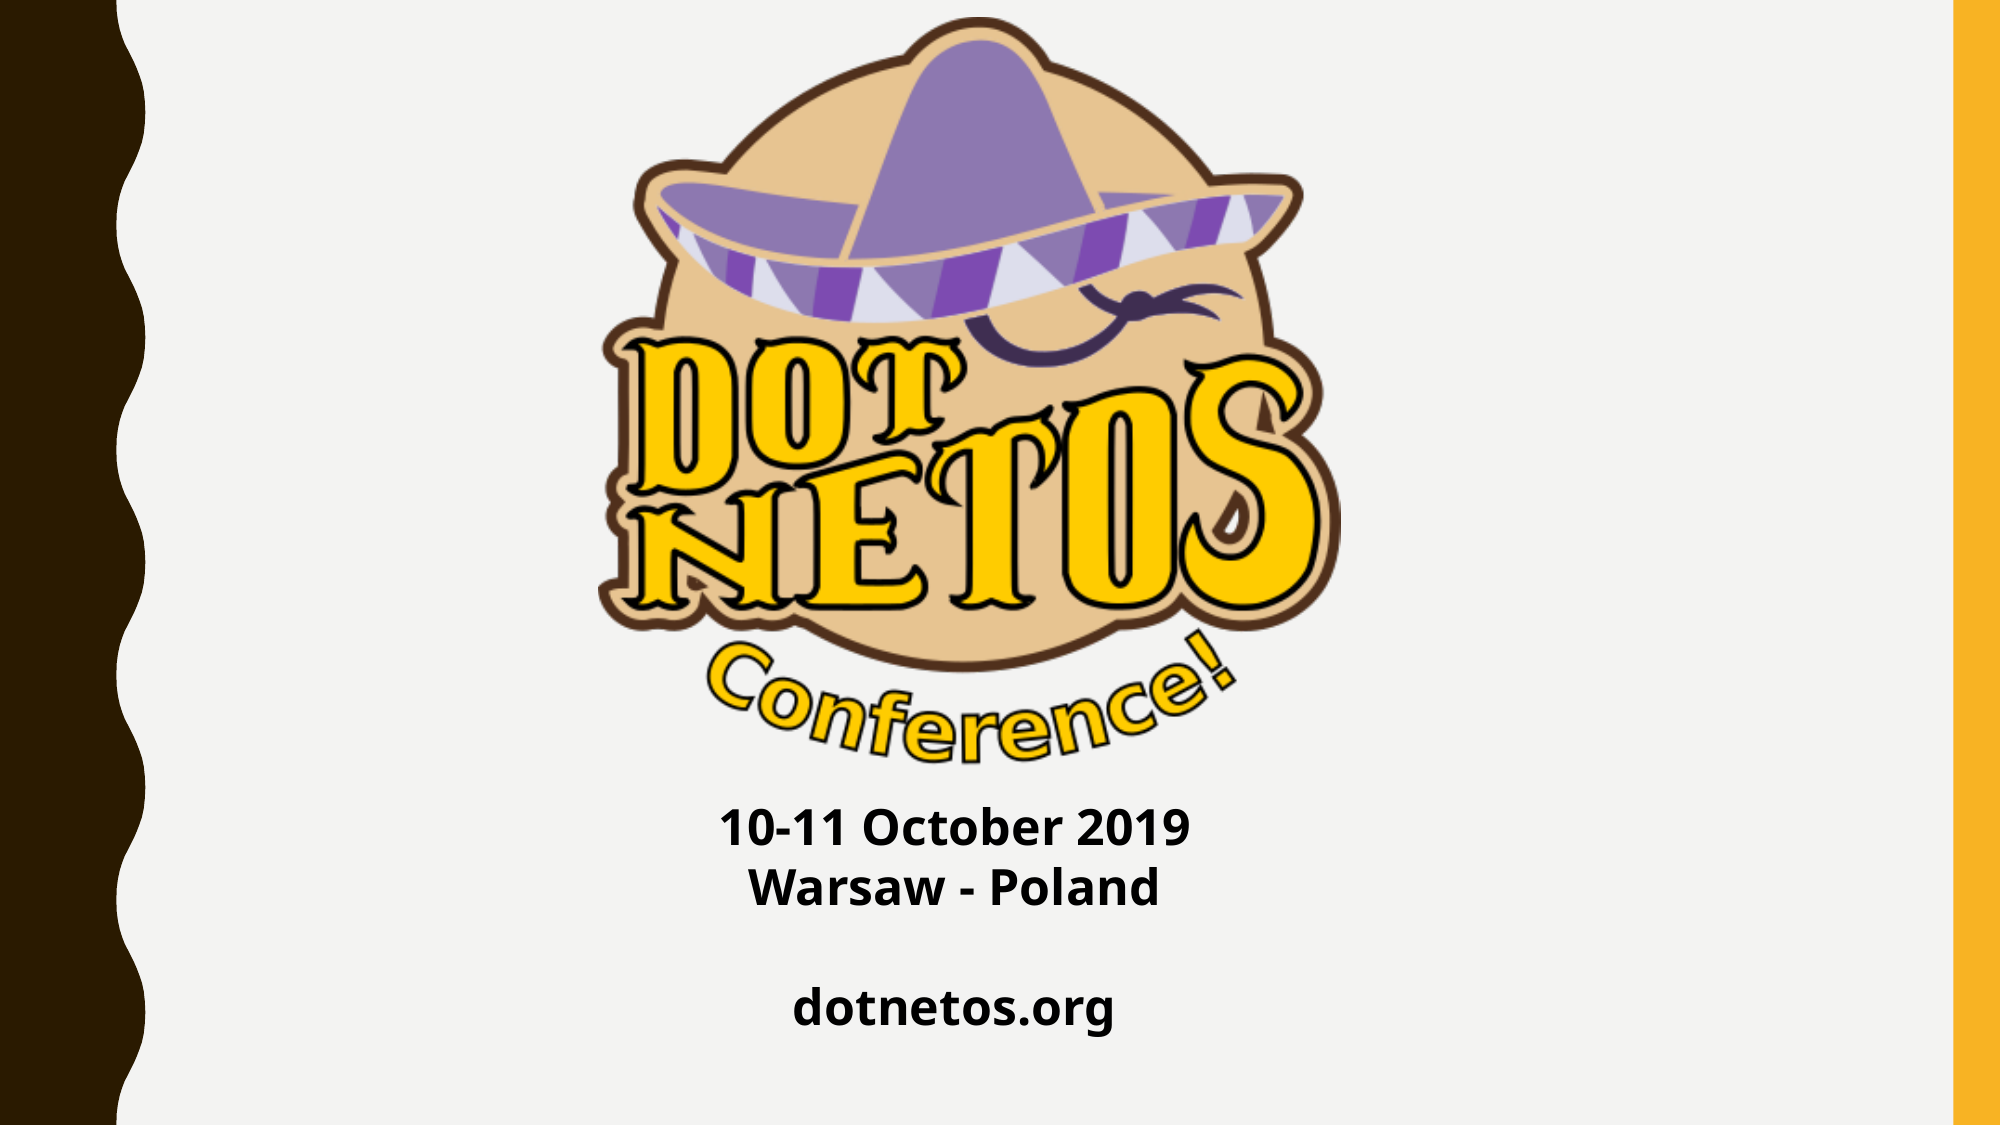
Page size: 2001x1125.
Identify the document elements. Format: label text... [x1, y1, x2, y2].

text_box 10-11 October 2019 Warsaw - Poland dotnetos.org [454, 788, 1455, 1125]
picture [598, 17, 1341, 769]
